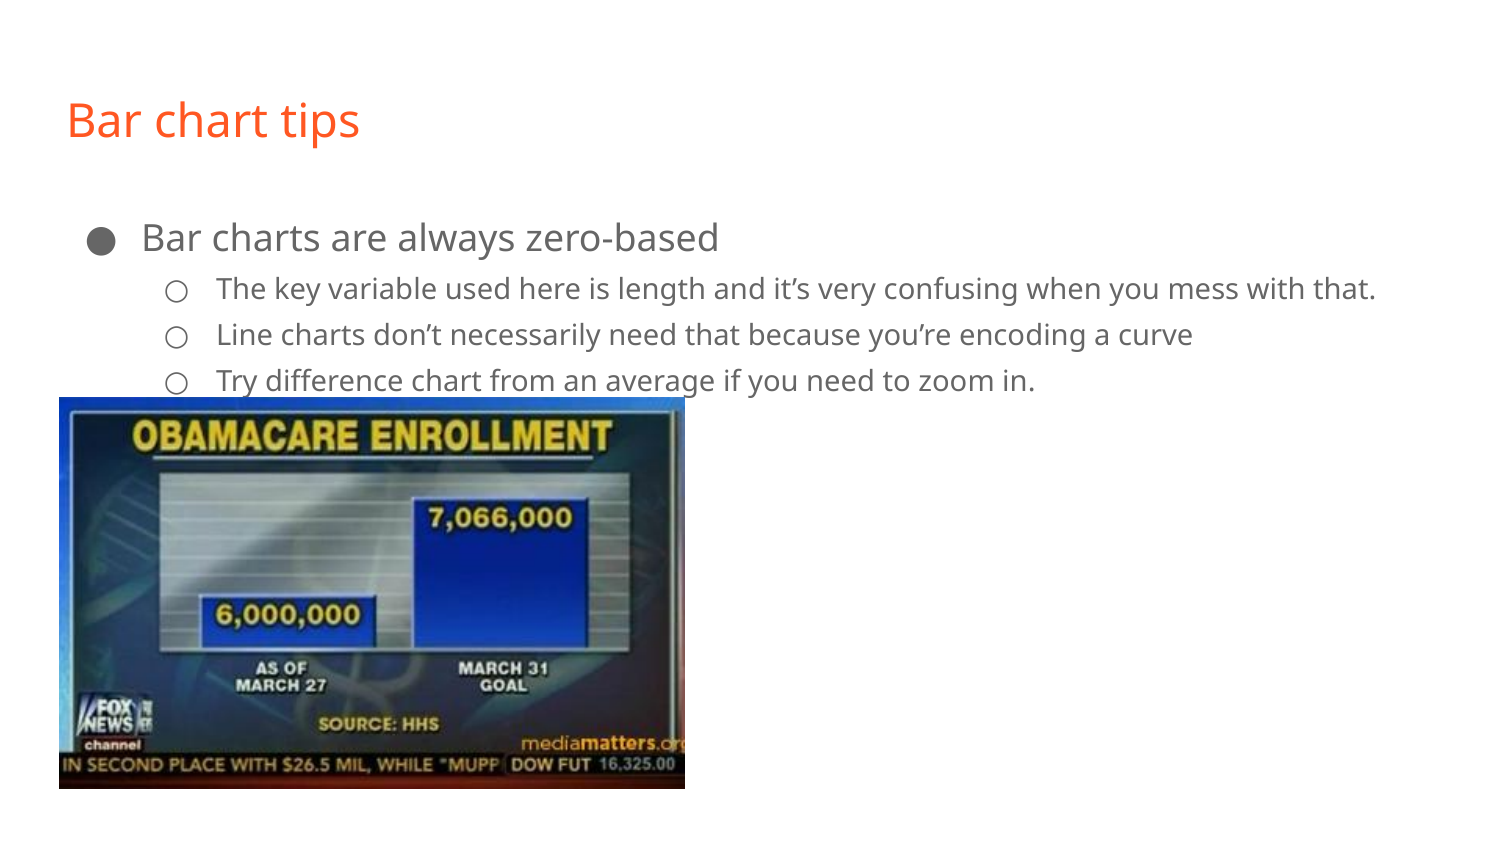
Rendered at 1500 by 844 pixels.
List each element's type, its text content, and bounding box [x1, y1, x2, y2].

picture [59, 397, 685, 789]
title Bar chart tips [51, 72, 1449, 167]
list Bar charts are always zero-based The key variable used here is length and it’s very confusing when you mess with that. Line charts don’t necessarily need that because you’re encoding a curve Try difference chart from an average if you need to zoom in. [51, 189, 1449, 750]
